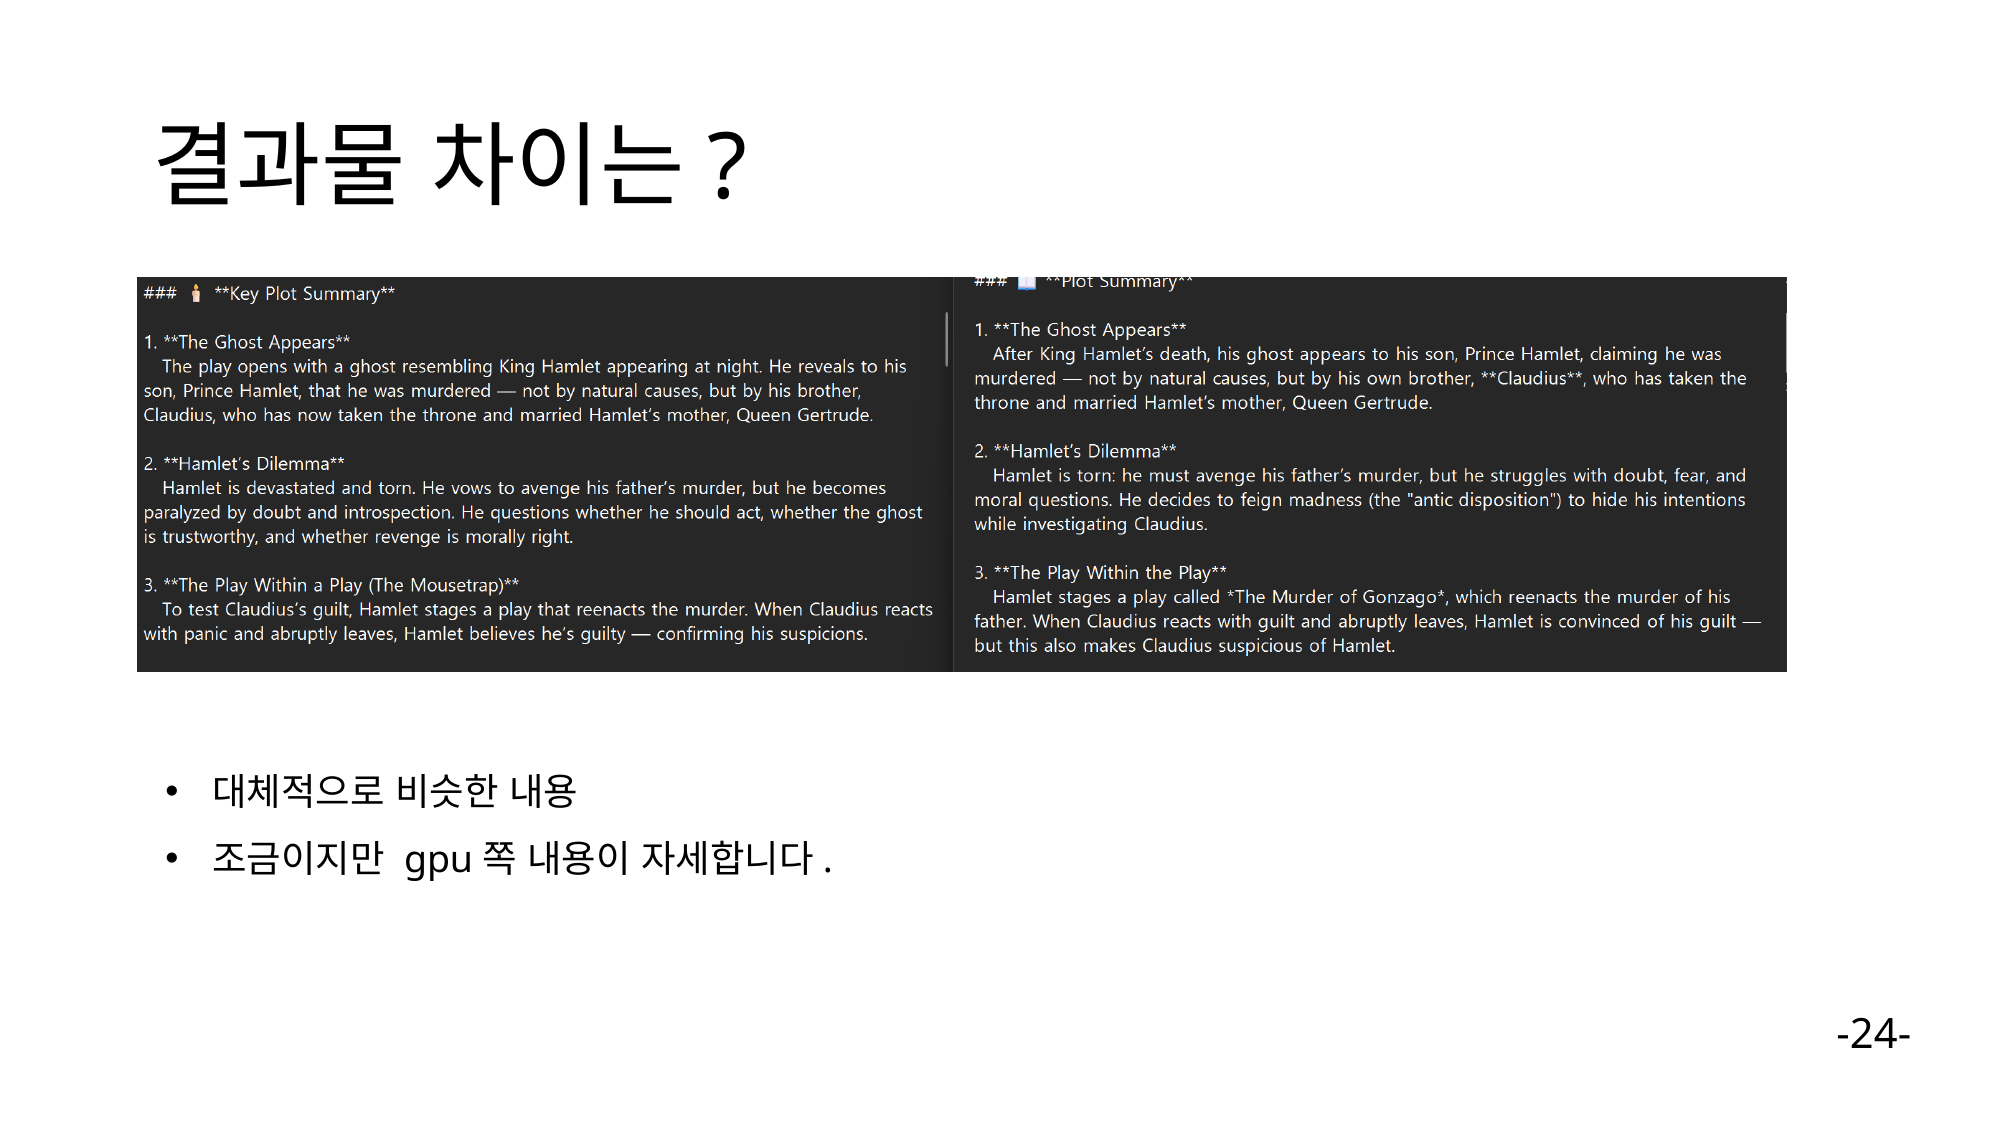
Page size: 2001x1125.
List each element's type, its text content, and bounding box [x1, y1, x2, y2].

text_box -24- [1821, 999, 1927, 1065]
text_box 대체적으로 비슷한 내용 조금이지만 gpu쪽 내용이 자세합니다. [150, 738, 848, 888]
title 결과물 차이는? [137, 59, 1863, 278]
picture [136, 276, 1787, 673]
